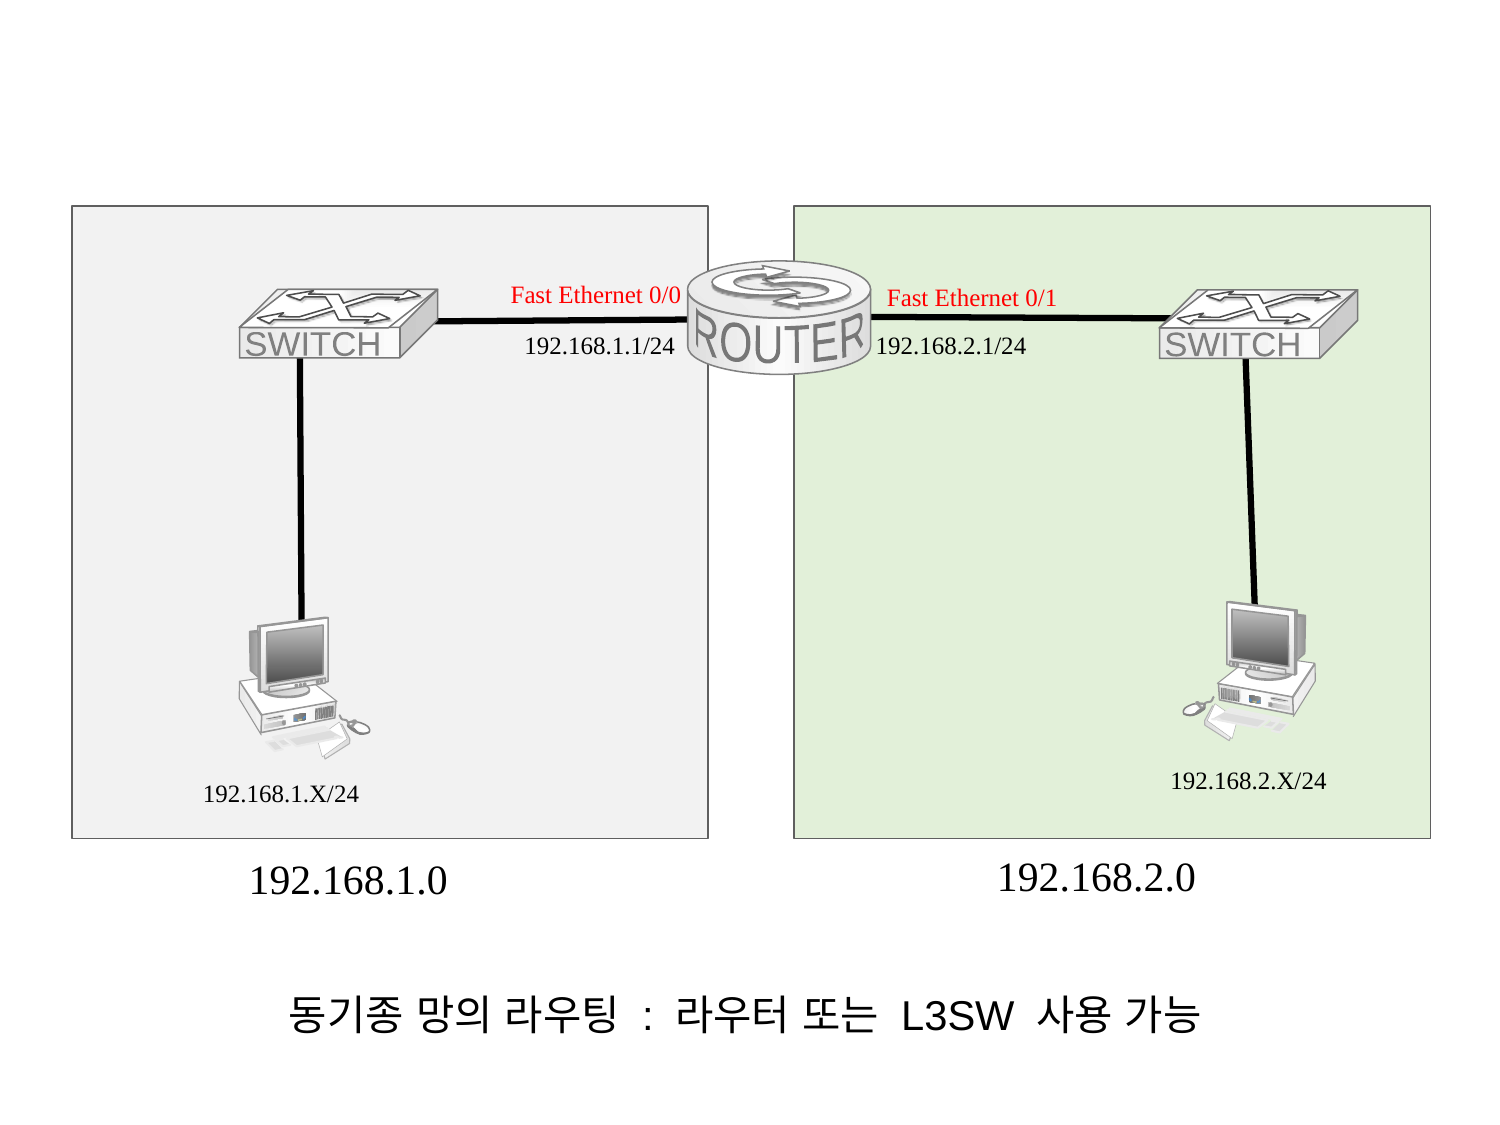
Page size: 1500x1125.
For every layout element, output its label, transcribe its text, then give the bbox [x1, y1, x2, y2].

text_box Fast Ethernet 0/0 [495, 271, 687, 317]
text_box 192.168.2.X/24 [1155, 756, 1342, 802]
text_box 192.168.2.1/24 [871, 322, 1042, 367]
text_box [687, 260, 871, 375]
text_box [239, 617, 371, 759]
text_box Fast Ethernet 0/1 [872, 274, 1073, 316]
text_box 192.168.1.0 [233, 845, 463, 911]
text_box 192.168.2.0 [982, 842, 1212, 907]
text_box 192.168.1.X/24 [188, 770, 375, 815]
text_box 192.168.1.1/24 [509, 322, 687, 368]
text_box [1244, 359, 1256, 601]
text_box [72, 205, 709, 839]
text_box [1159, 289, 1358, 359]
text_box [794, 205, 1431, 839]
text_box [1184, 601, 1316, 741]
text_box 동기종 망의 라우팅 : 라우터 또는 L3SW 사용 가능 [274, 981, 1229, 1047]
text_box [239, 289, 438, 358]
